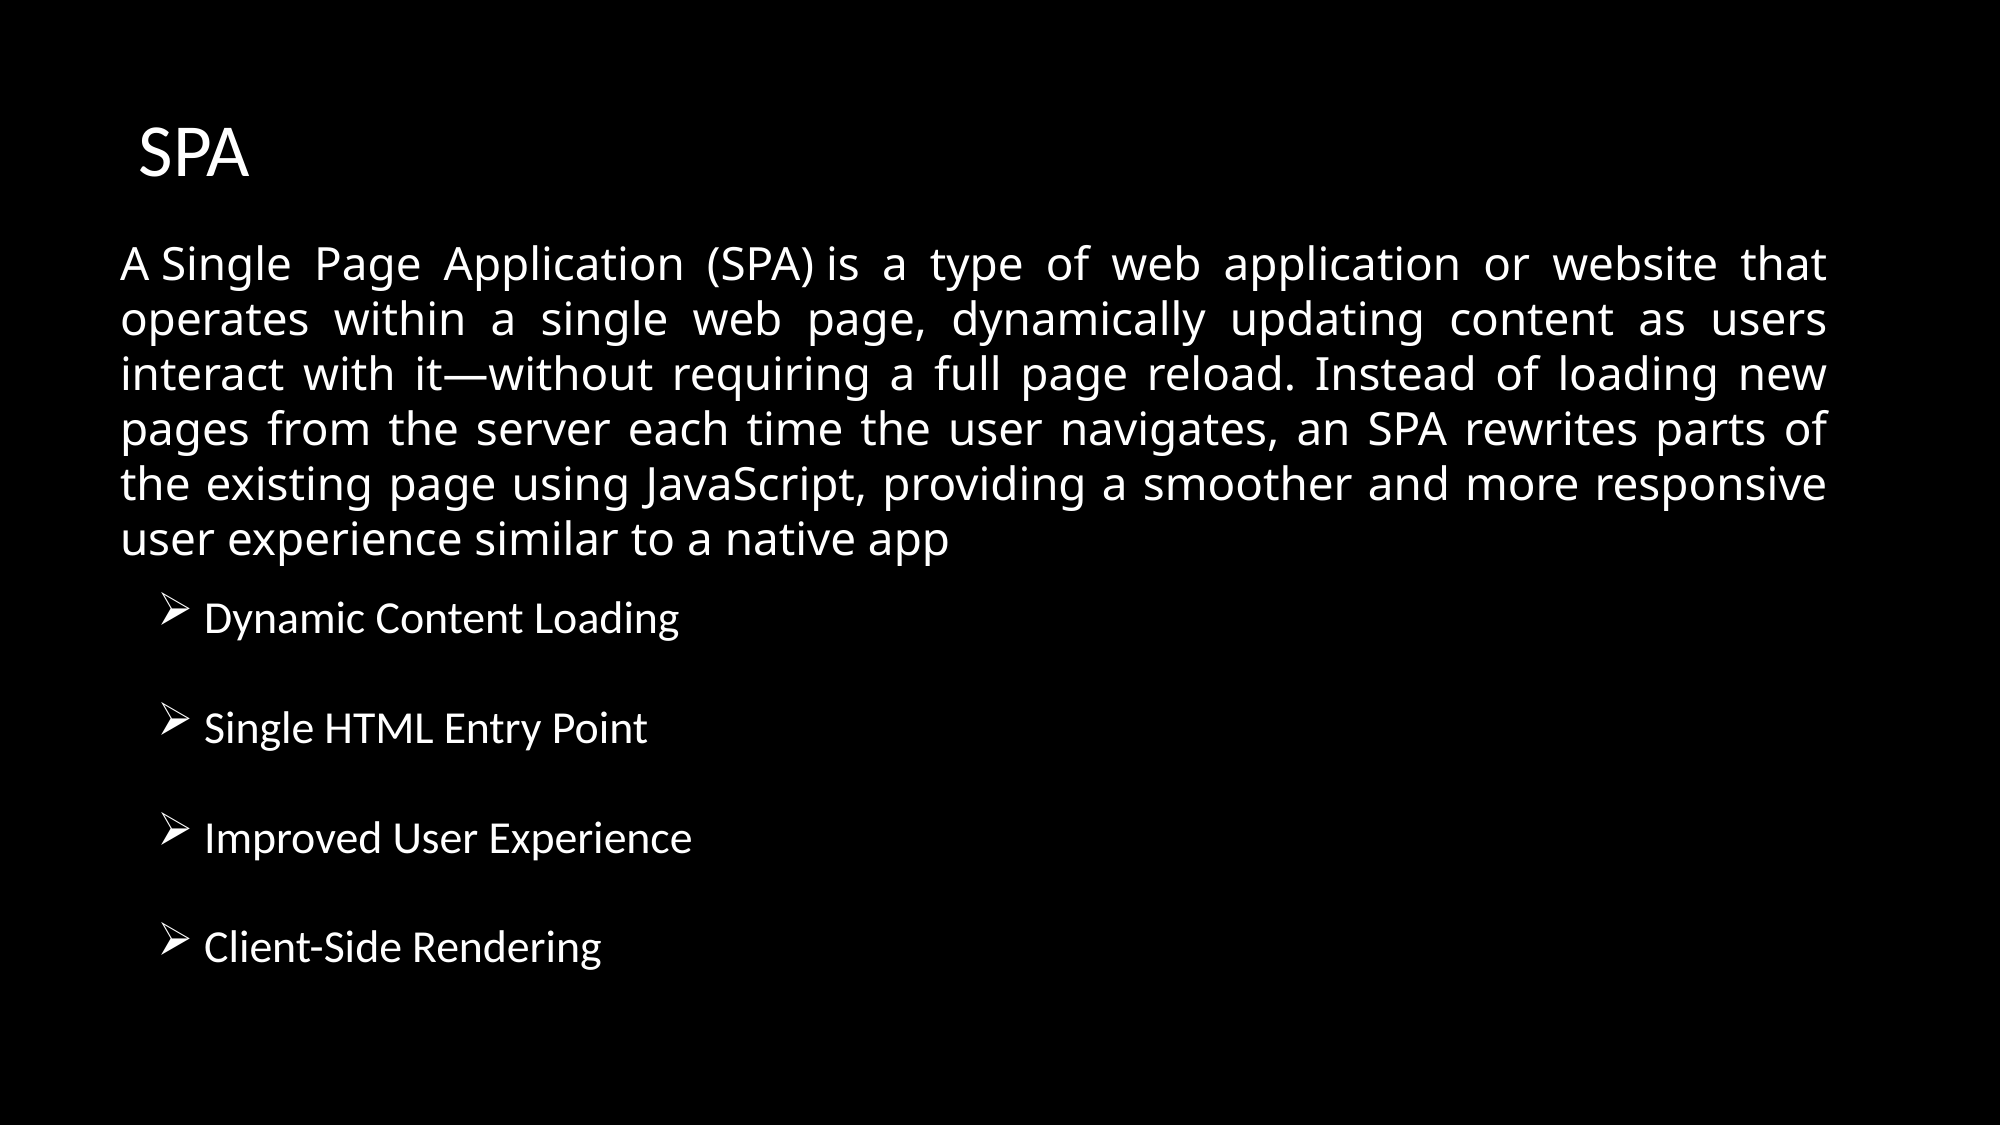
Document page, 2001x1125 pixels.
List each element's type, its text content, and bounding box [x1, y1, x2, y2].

text_box A Single Page Application (SPA) is a type of web application or website that operates within a single web page, dynamically updating content as users interact with it—without requiring a full page reload. Instead of loading new pages from the server each time the user navigates, an SPA rewrites parts of the existing page using JavaScript, providing a smoother and more responsive user experience similar to a native app [105, 227, 1844, 573]
text_box SPA [123, 93, 268, 199]
text_box Dynamic Content Loading Single HTML Entry Point Improved User Experience Client-Side Rendering [142, 579, 708, 980]
